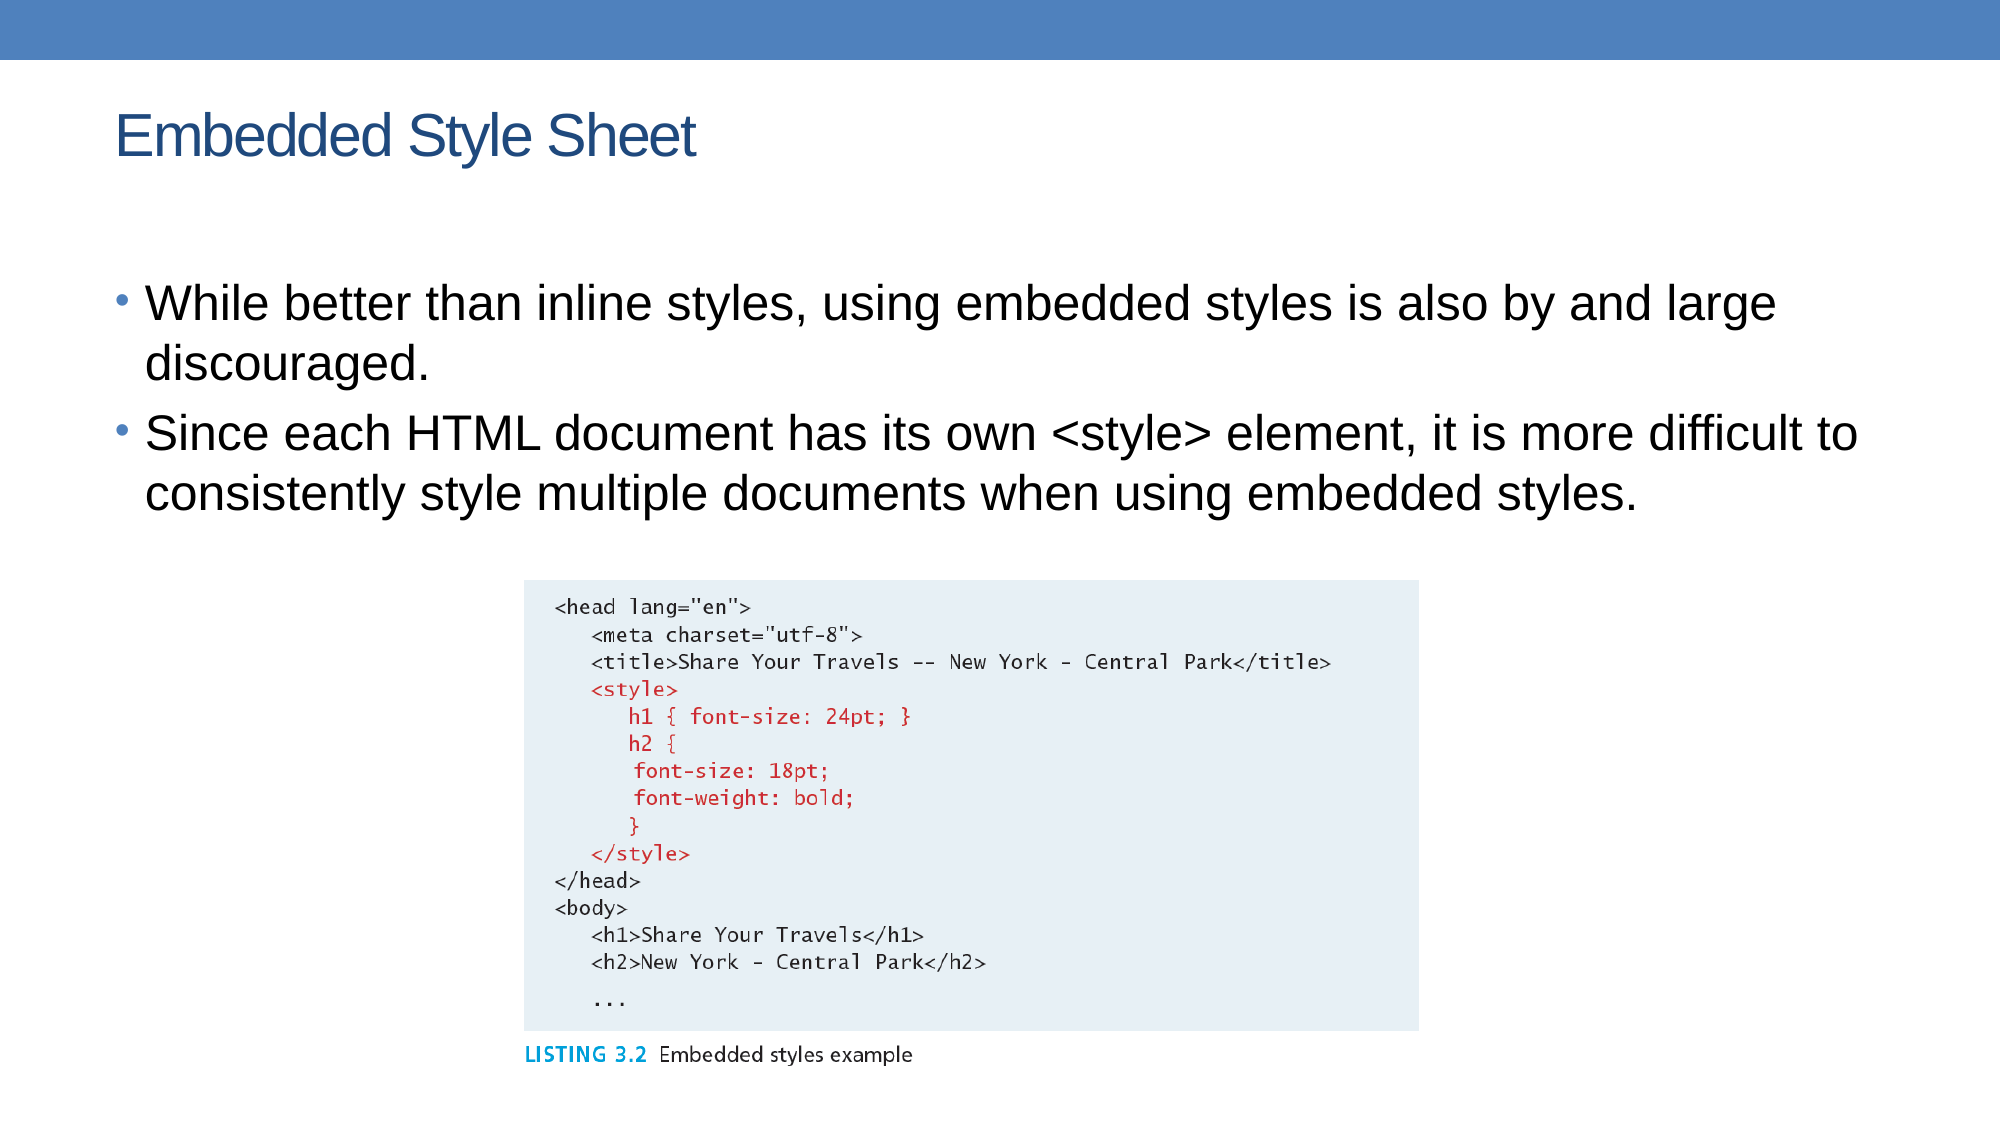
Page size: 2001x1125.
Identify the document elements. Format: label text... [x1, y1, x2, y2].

picture [517, 569, 1424, 1075]
list While better than inline styles, using embedded styles is also by and large discouraged. Since each HTML document has its own <style> element, it is more difficult to consistently style multiple documents when using embedded styles. [99, 262, 1900, 1063]
title Embedded Style Sheet [99, 87, 1900, 250]
